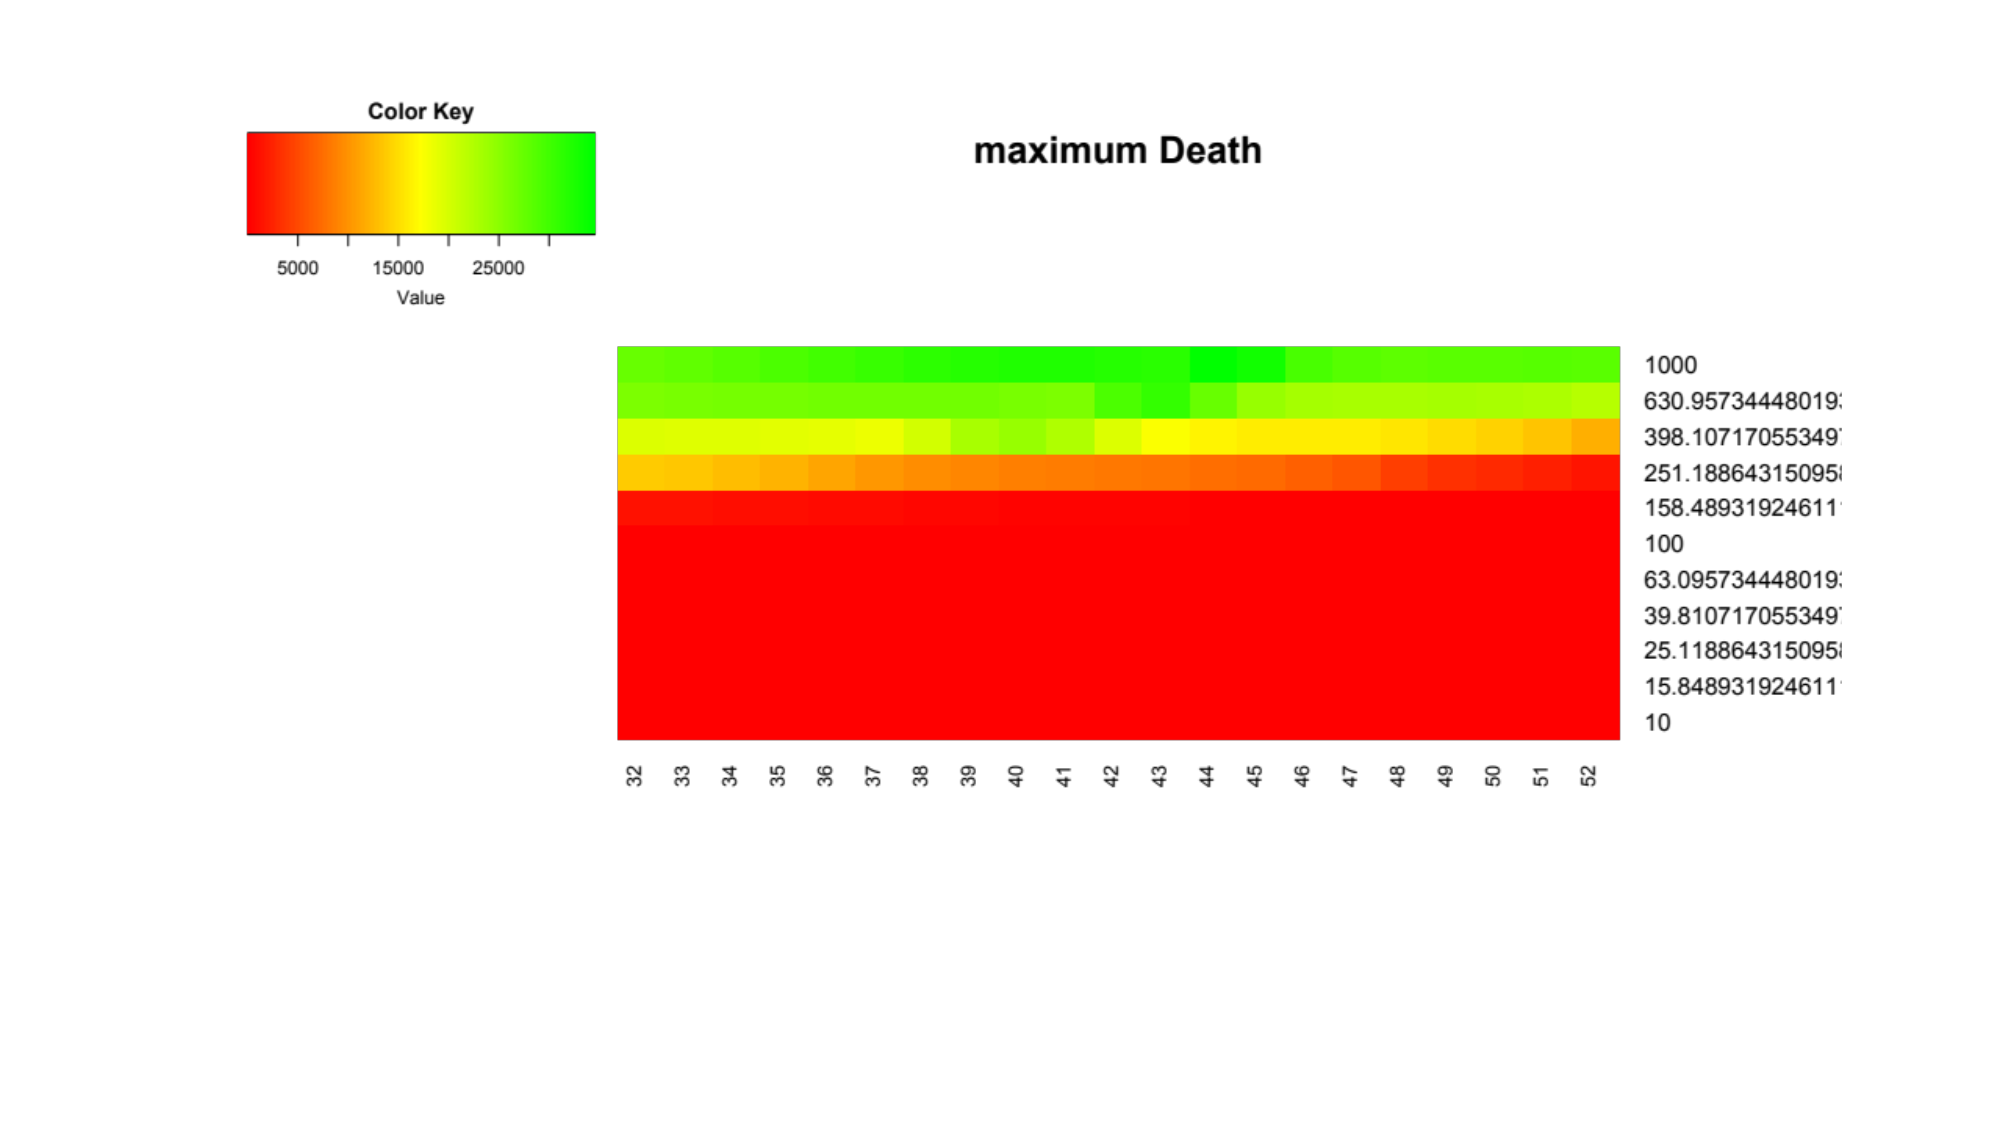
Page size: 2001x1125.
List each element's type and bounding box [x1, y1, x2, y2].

picture [158, 88, 1842, 1037]
